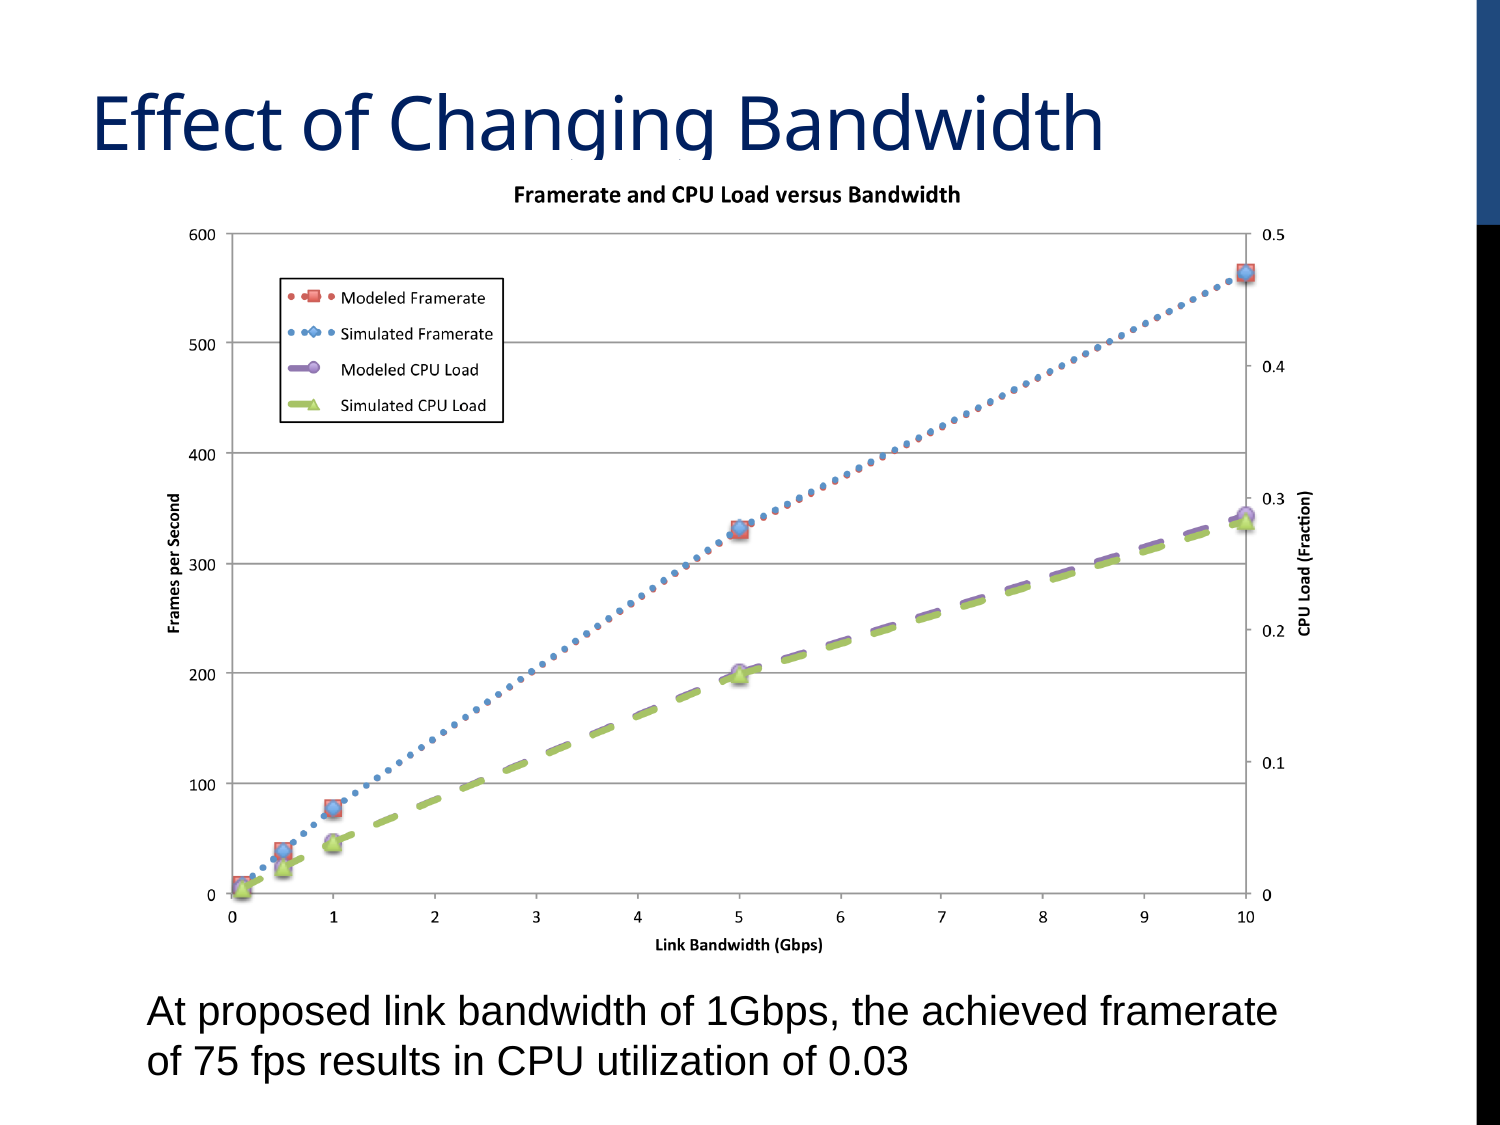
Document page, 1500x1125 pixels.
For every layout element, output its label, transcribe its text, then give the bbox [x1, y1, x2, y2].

list At proposed link bandwidth of 1Gbps, the achieved framerate of 75 fps results in CPU utilization of 0.03 [131, 975, 1321, 1102]
picture [135, 160, 1341, 981]
title Effect of Changing Bandwidth [75, 25, 1412, 173]
